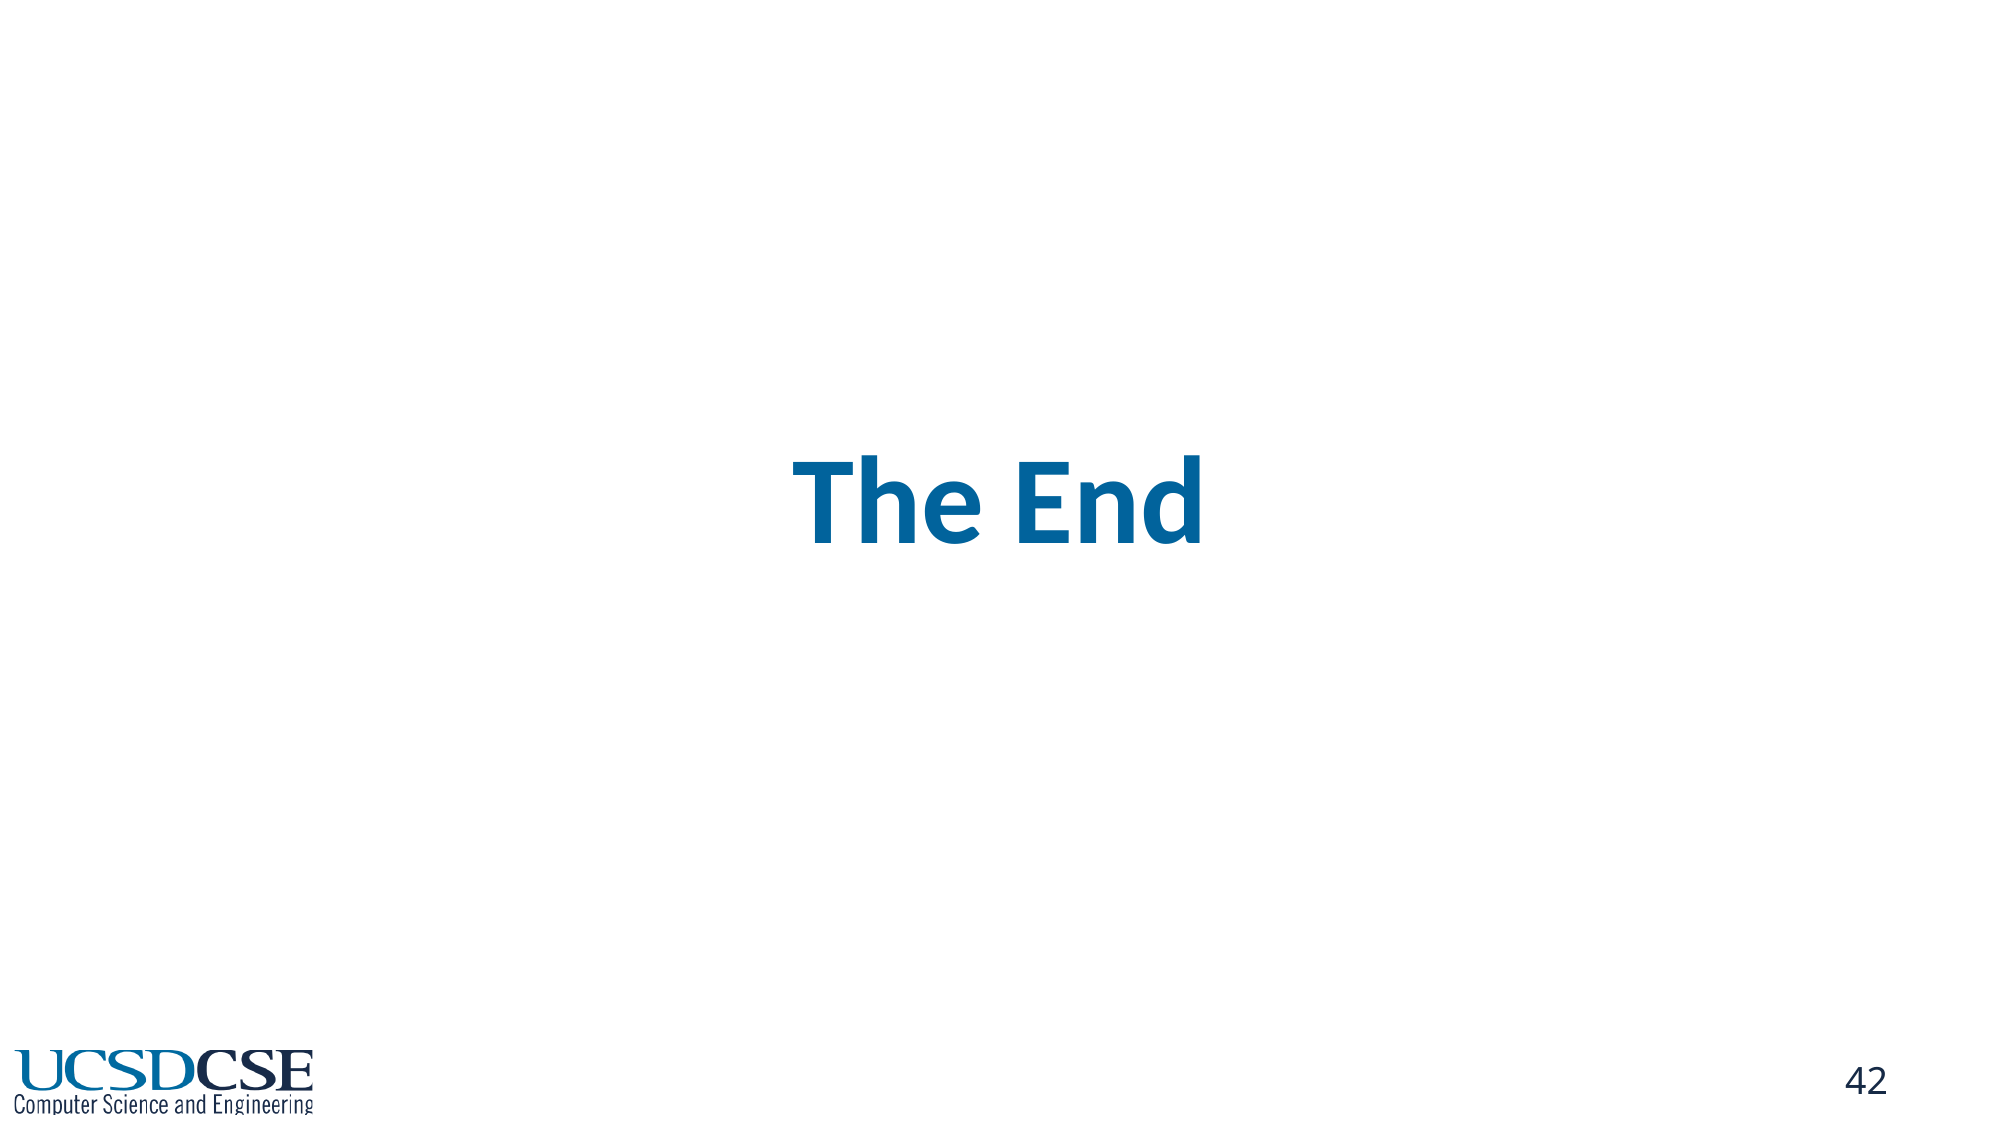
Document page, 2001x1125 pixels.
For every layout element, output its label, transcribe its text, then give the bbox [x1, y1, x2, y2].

title The End [249, 184, 1750, 576]
